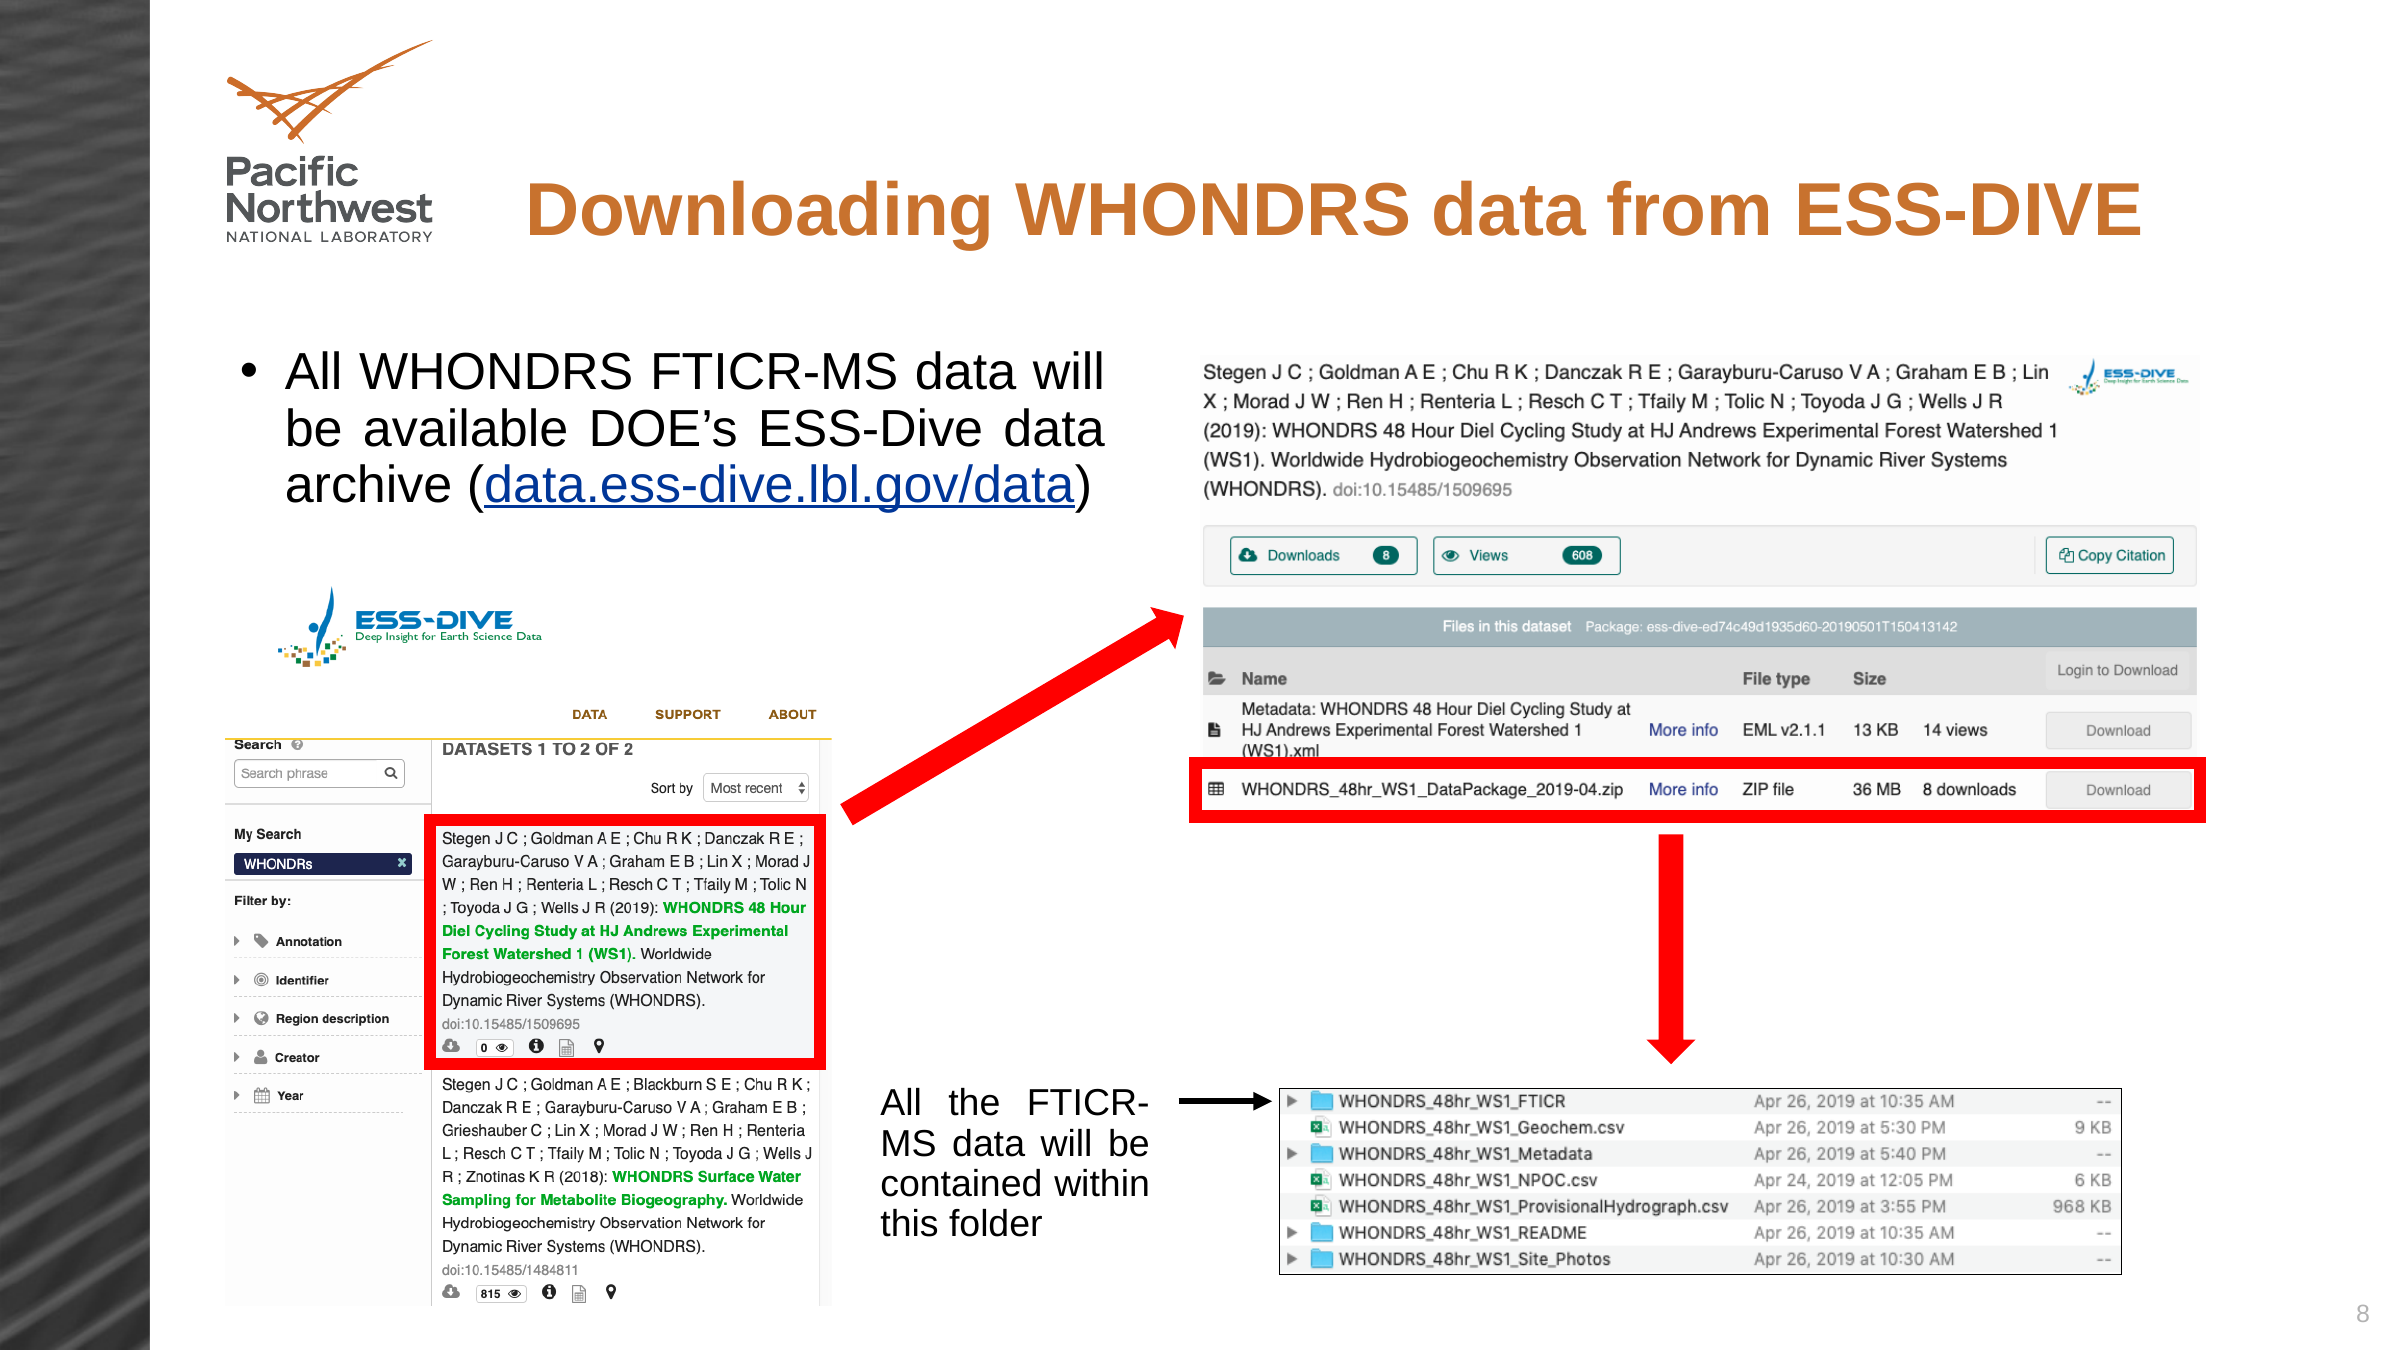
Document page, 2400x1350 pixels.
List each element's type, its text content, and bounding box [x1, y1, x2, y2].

picture [225, 38, 435, 244]
picture [0, 0, 149, 1350]
picture [224, 584, 832, 1306]
text_box All the FTICR-MS data will be contained within this folder [865, 1075, 1165, 1251]
text_box [838, 605, 1186, 827]
picture [1279, 1088, 2122, 1275]
picture [1199, 355, 2200, 814]
slide_number 8 [2295, 1275, 2370, 1350]
text_box [1195, 762, 2201, 818]
list All WHONDRS FTICR-MS data will be available DOE’s ESS-Dive data archive (data.ess-dive.lbl.gov/data) [225, 337, 1121, 1238]
title Downloading WHONDRS data from ESS-DIVE [525, 44, 2325, 260]
text_box [1643, 833, 1699, 1066]
